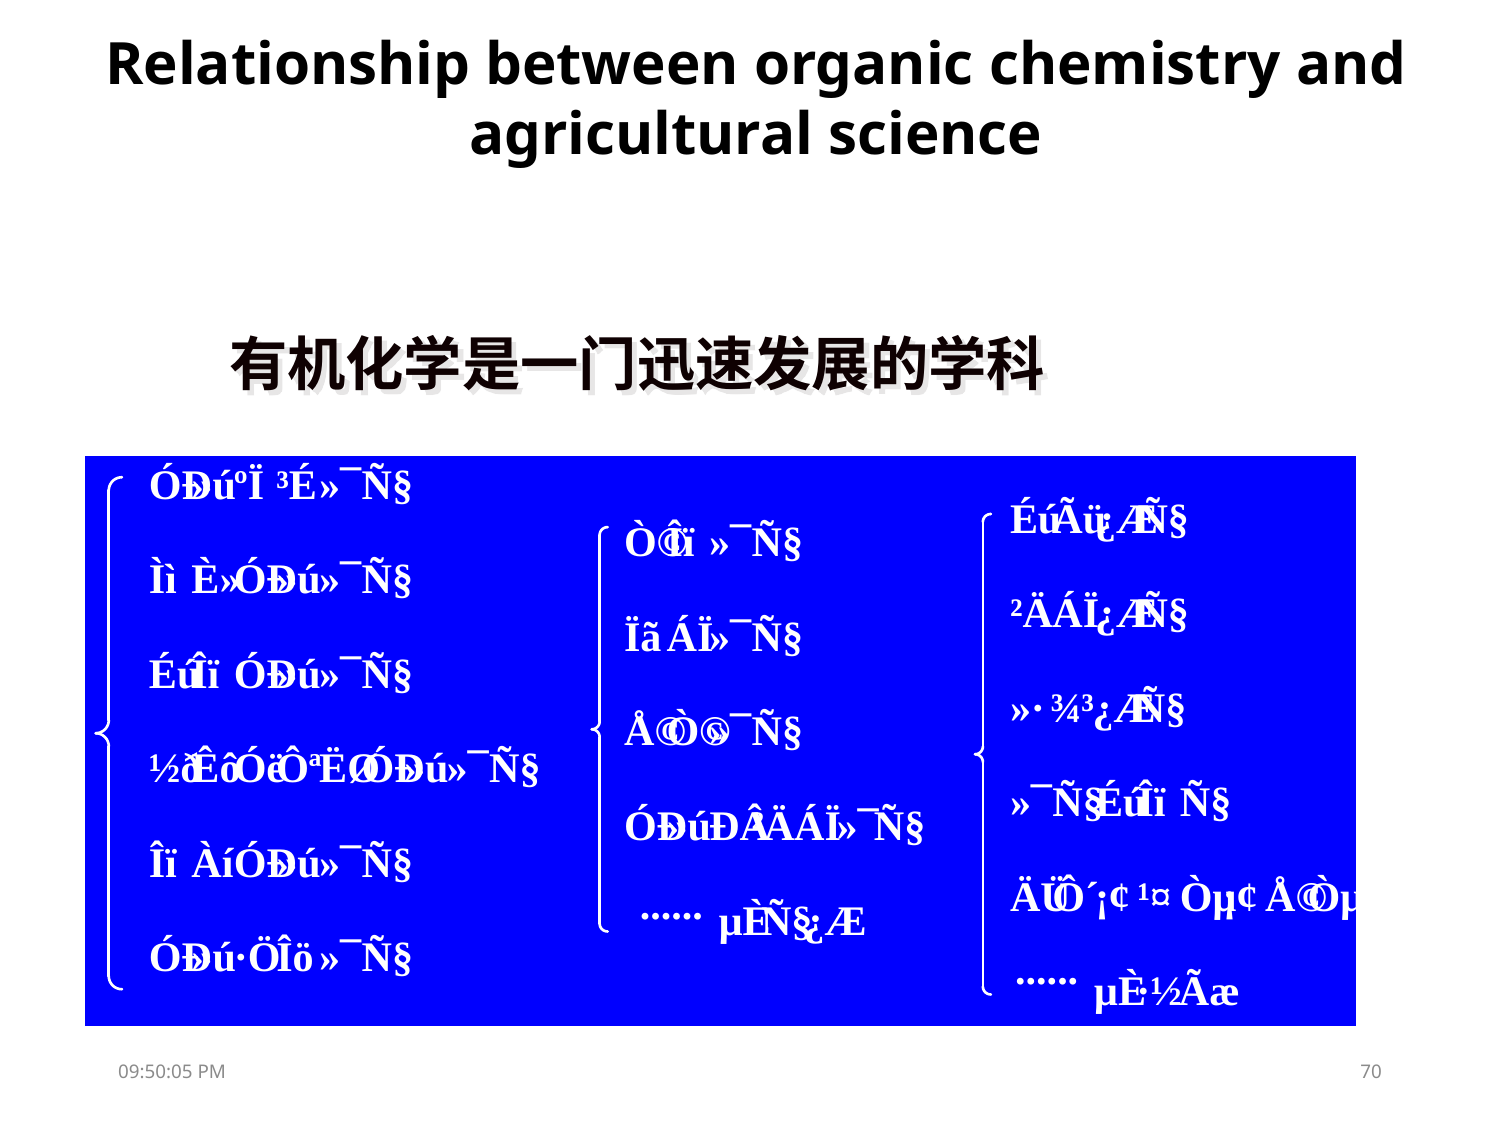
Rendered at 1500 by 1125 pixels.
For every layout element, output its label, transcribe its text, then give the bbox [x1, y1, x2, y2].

text_box 有机化学是一门迅速发展的学科 [168, 295, 1492, 407]
slide_number 70 [1059, 1042, 1397, 1103]
text_box Relationship between organic chemistry and agricultural science [64, 18, 1447, 174]
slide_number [103, 1042, 441, 1103]
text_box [85, 456, 1356, 1026]
